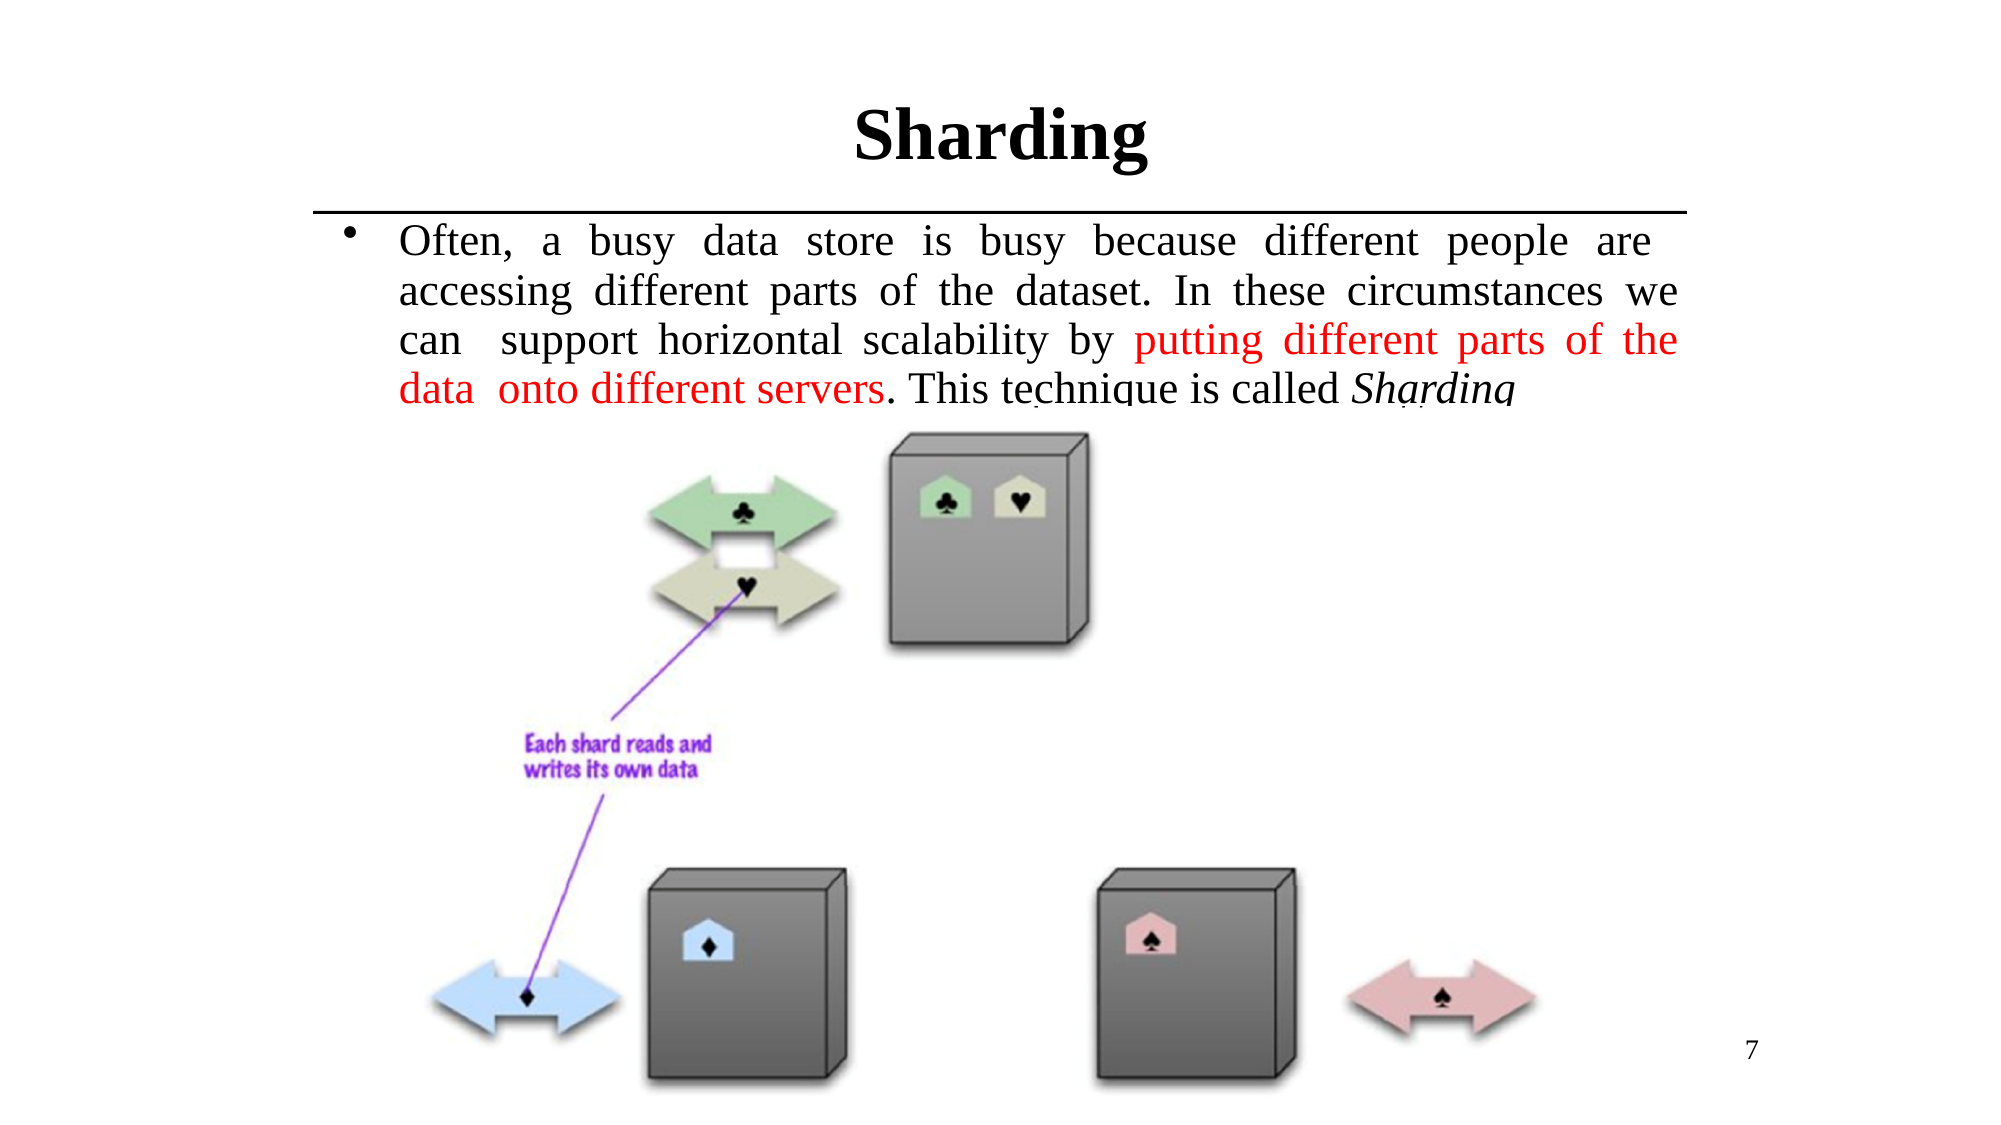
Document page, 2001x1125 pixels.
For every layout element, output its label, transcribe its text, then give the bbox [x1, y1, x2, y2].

picture [396, 406, 1565, 1125]
text_box Often, a busy data store is busy because different people are accessing different parts of the dataset. In these circumstances we can support horizontal scalability by putting different parts of the data onto different servers. This technique is called Sharding [340, 207, 1680, 413]
text_box [313, 210, 340, 214]
slide_number 7 [1738, 1035, 1790, 1125]
title Sharding [851, 82, 1151, 207]
